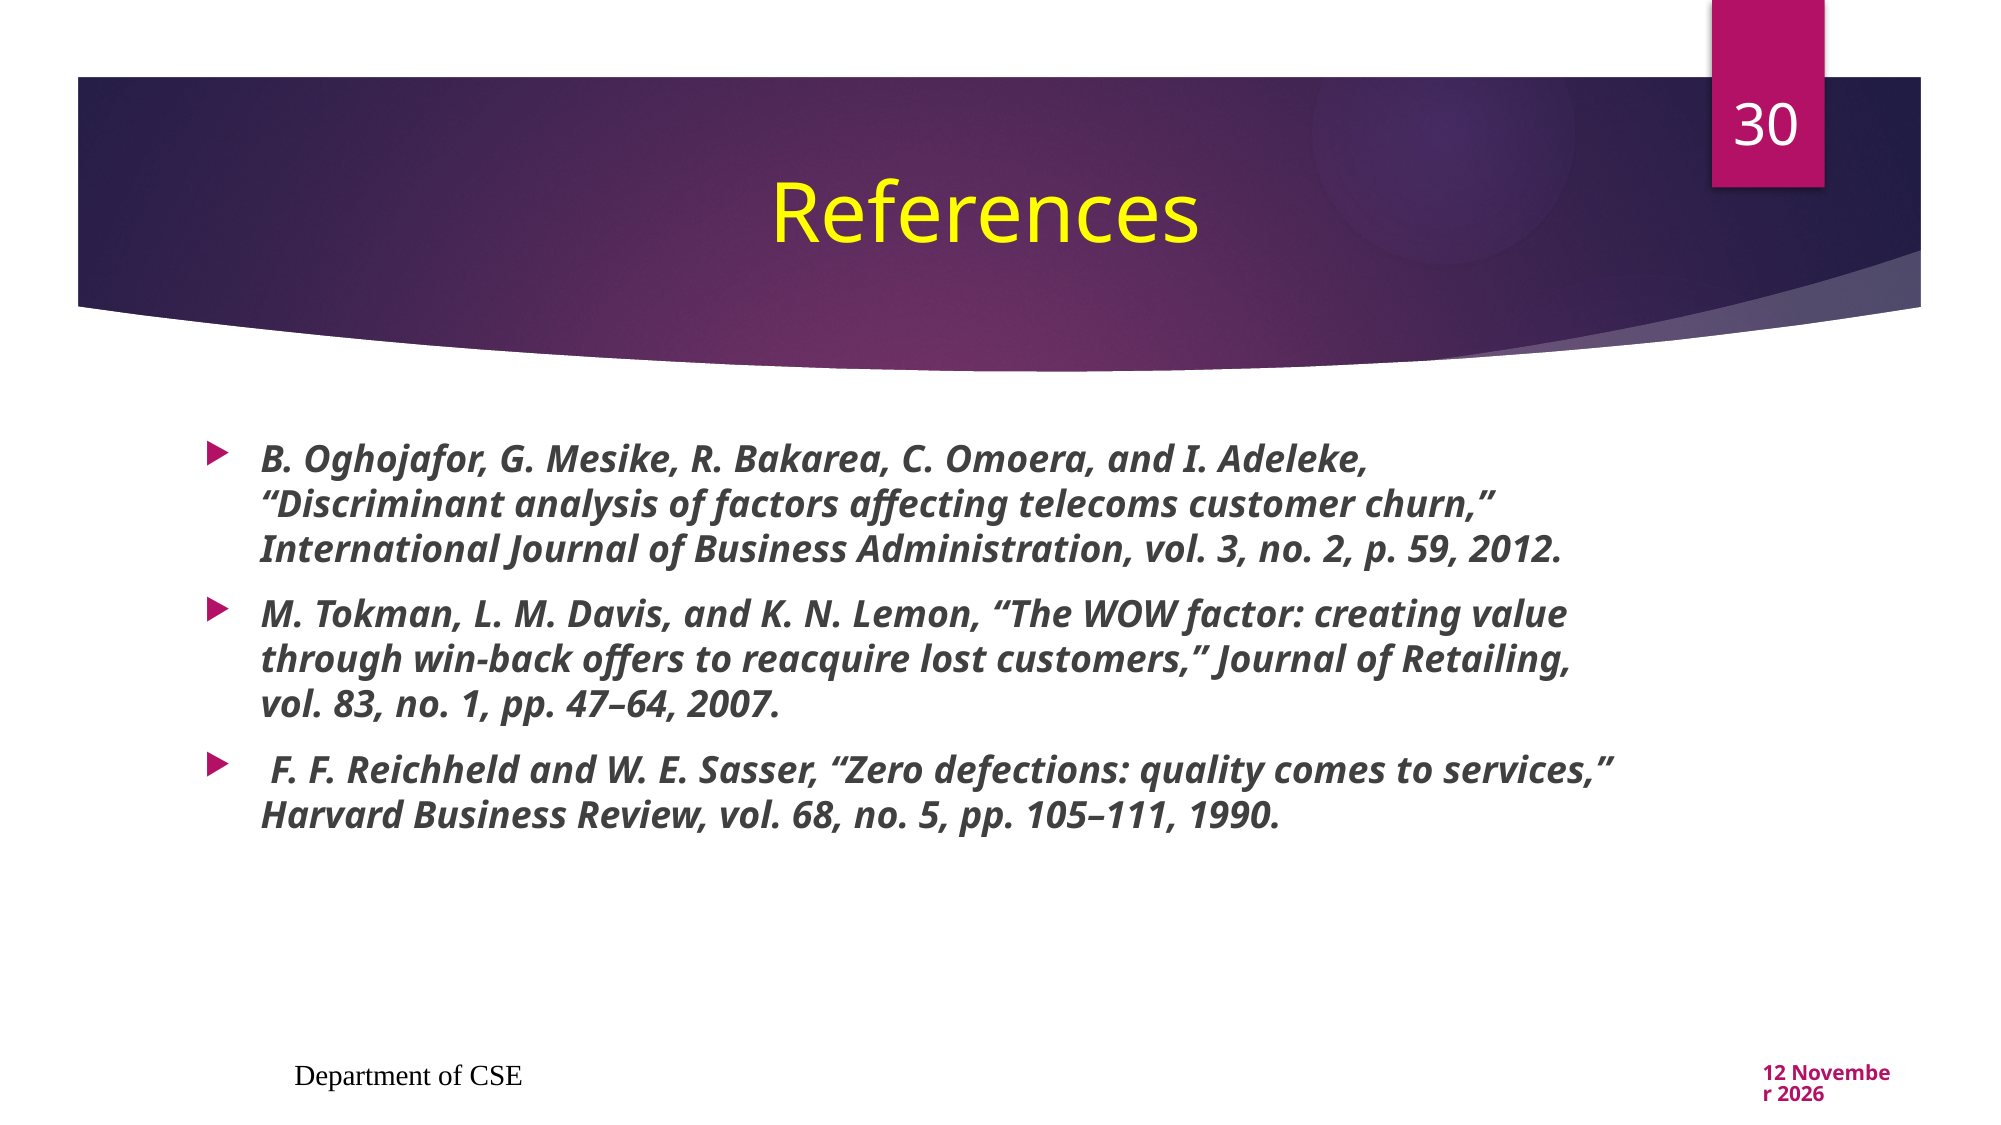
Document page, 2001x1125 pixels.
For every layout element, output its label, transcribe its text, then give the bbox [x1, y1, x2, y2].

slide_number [1747, 1048, 1911, 1099]
footer Department of CSE [92, 1048, 726, 1099]
title References [754, 111, 2000, 487]
slide_number 30 [1698, 48, 1836, 175]
list B. Oghojafor, G. Mesike, R. Bakarea, C. Omoera, and I. Adeleke, “Discriminant analysis of factors affecting telecoms customer churn,” International Journal of Business Administration, vol. 3, no. 2, p. 59, 2012. M. Tokman, L. M. Davis, and K. N. Lemon, “The WOW factor: creating value through win-back offers to reacquire lost customers,” Journal of Retailing, vol. 83, no. 1, pp. 47–64, 2007. F. F. Reichheld and W. E. Sasser, “Zero defections: quality comes to services,” Harvard Business Review, vol. 68, no. 5, pp. 105–111, 1990. [189, 427, 1638, 988]
